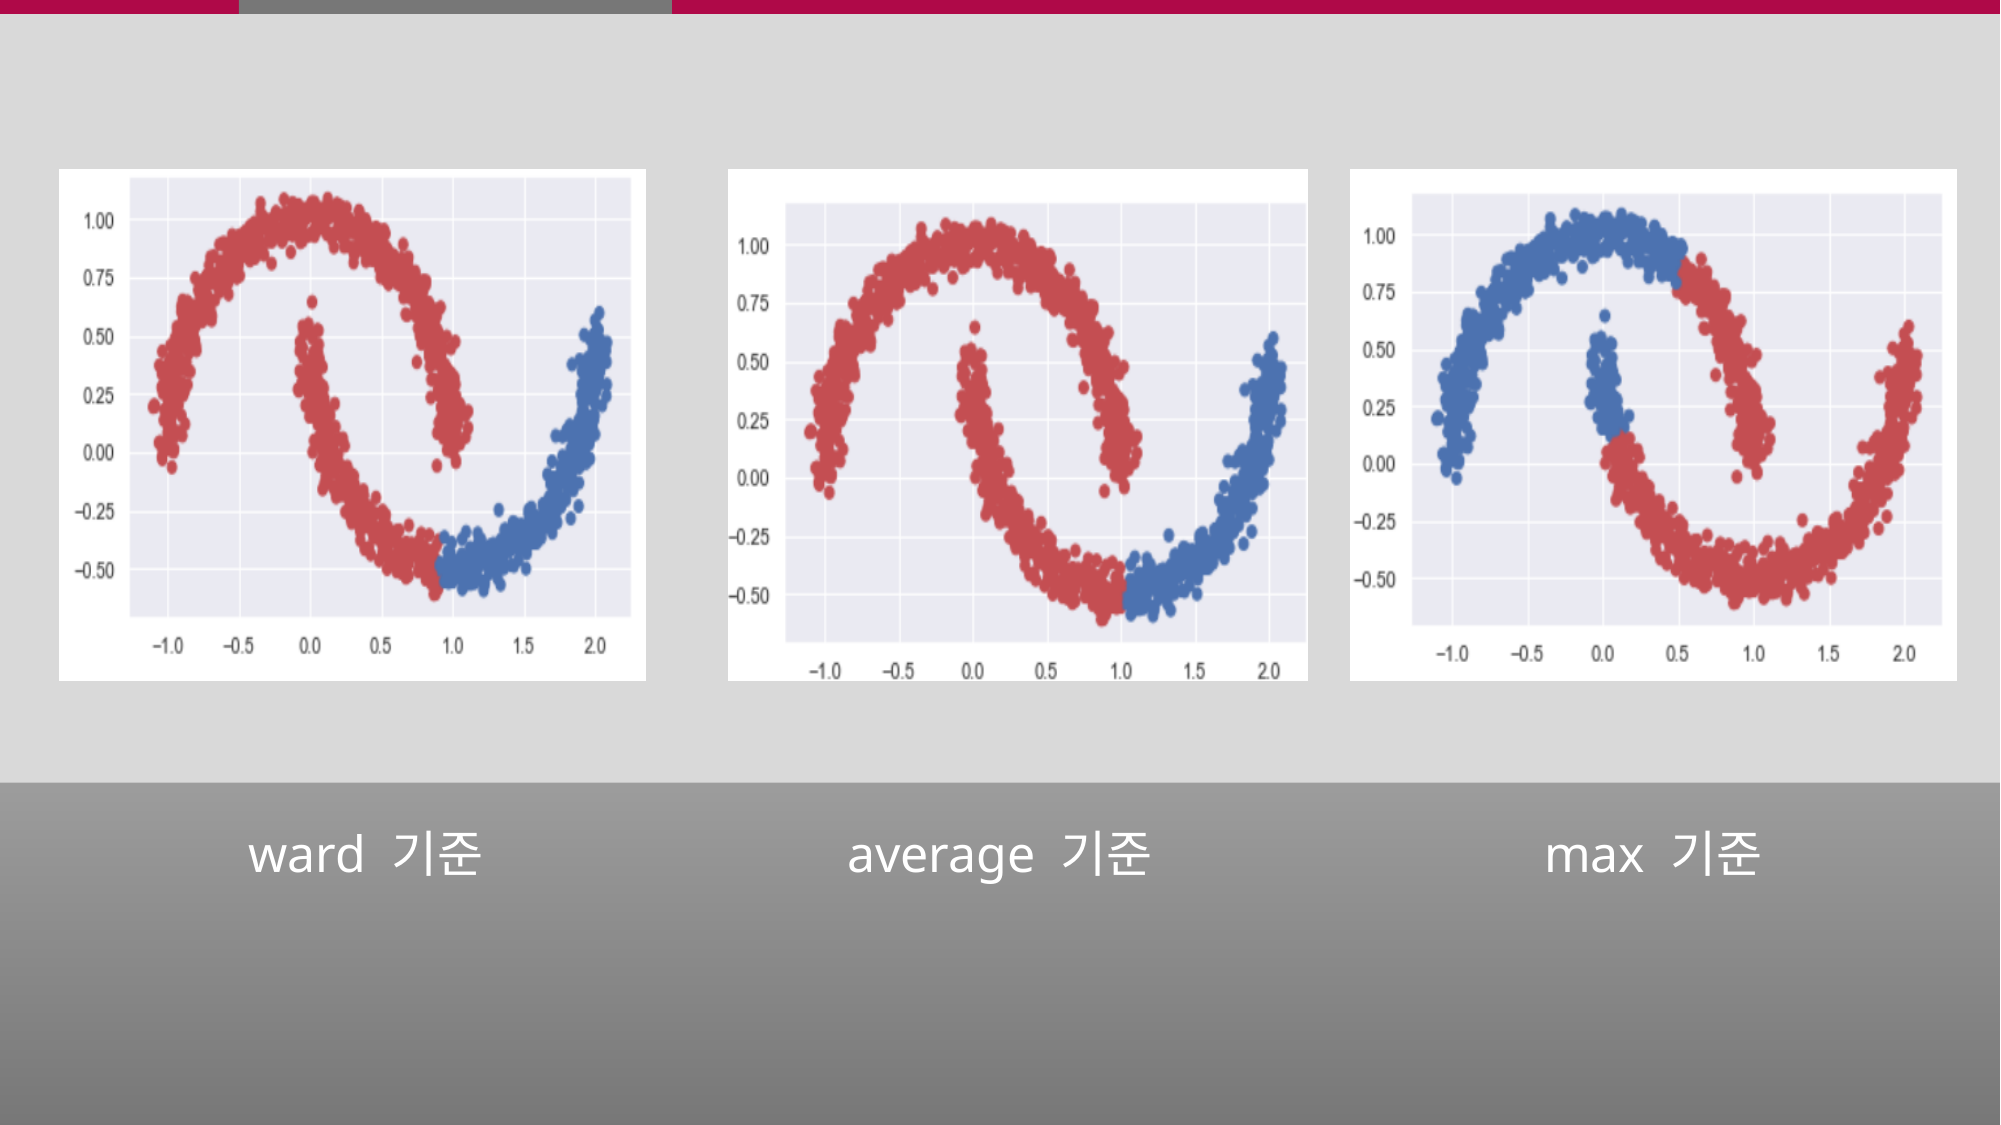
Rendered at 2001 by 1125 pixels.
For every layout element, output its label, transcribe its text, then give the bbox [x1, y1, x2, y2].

text_box average 기준 [712, 814, 1288, 890]
text_box ward 기준 [78, 814, 654, 890]
picture [58, 168, 647, 682]
picture [1348, 168, 1958, 682]
text_box max 기준 [1366, 814, 1941, 890]
picture [727, 168, 1309, 682]
